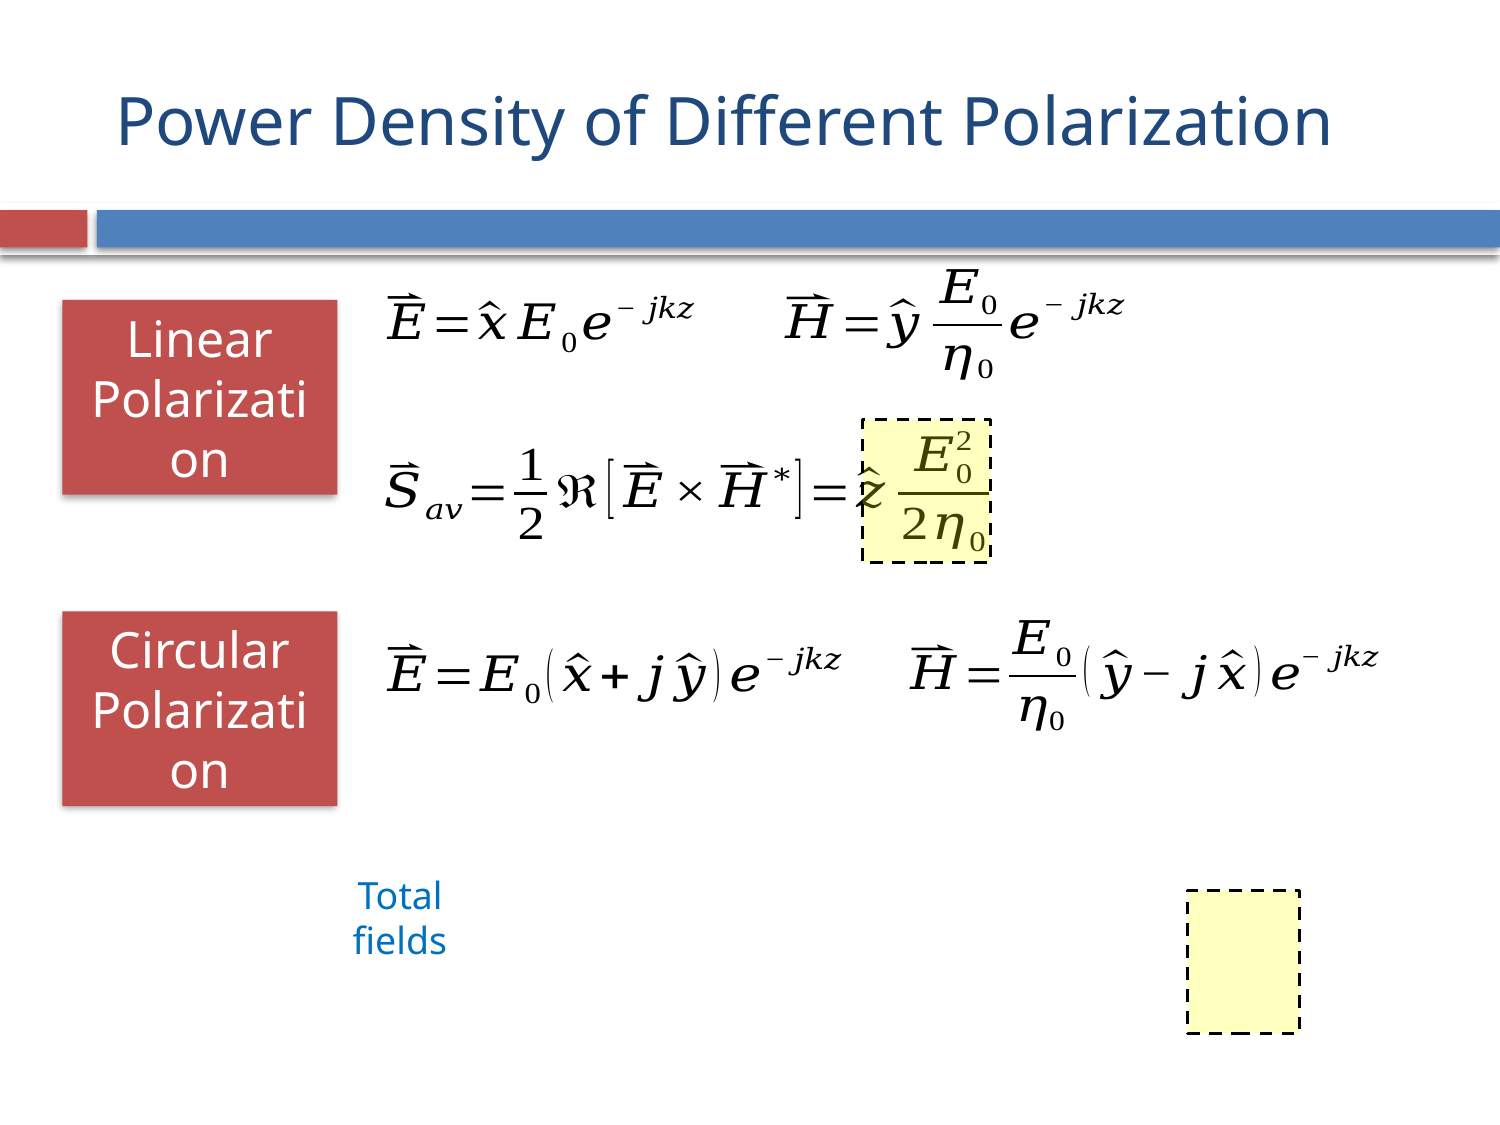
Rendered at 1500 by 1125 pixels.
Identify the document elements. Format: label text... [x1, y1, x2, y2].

text_box Linear Polarization [62, 299, 338, 495]
text_box [861, 418, 992, 564]
text_box Circular Polarization [62, 611, 338, 807]
text_box Total fields [300, 864, 500, 970]
title Power Density of Different Polarization [100, 37, 1438, 200]
text_box [1186, 889, 1301, 1035]
